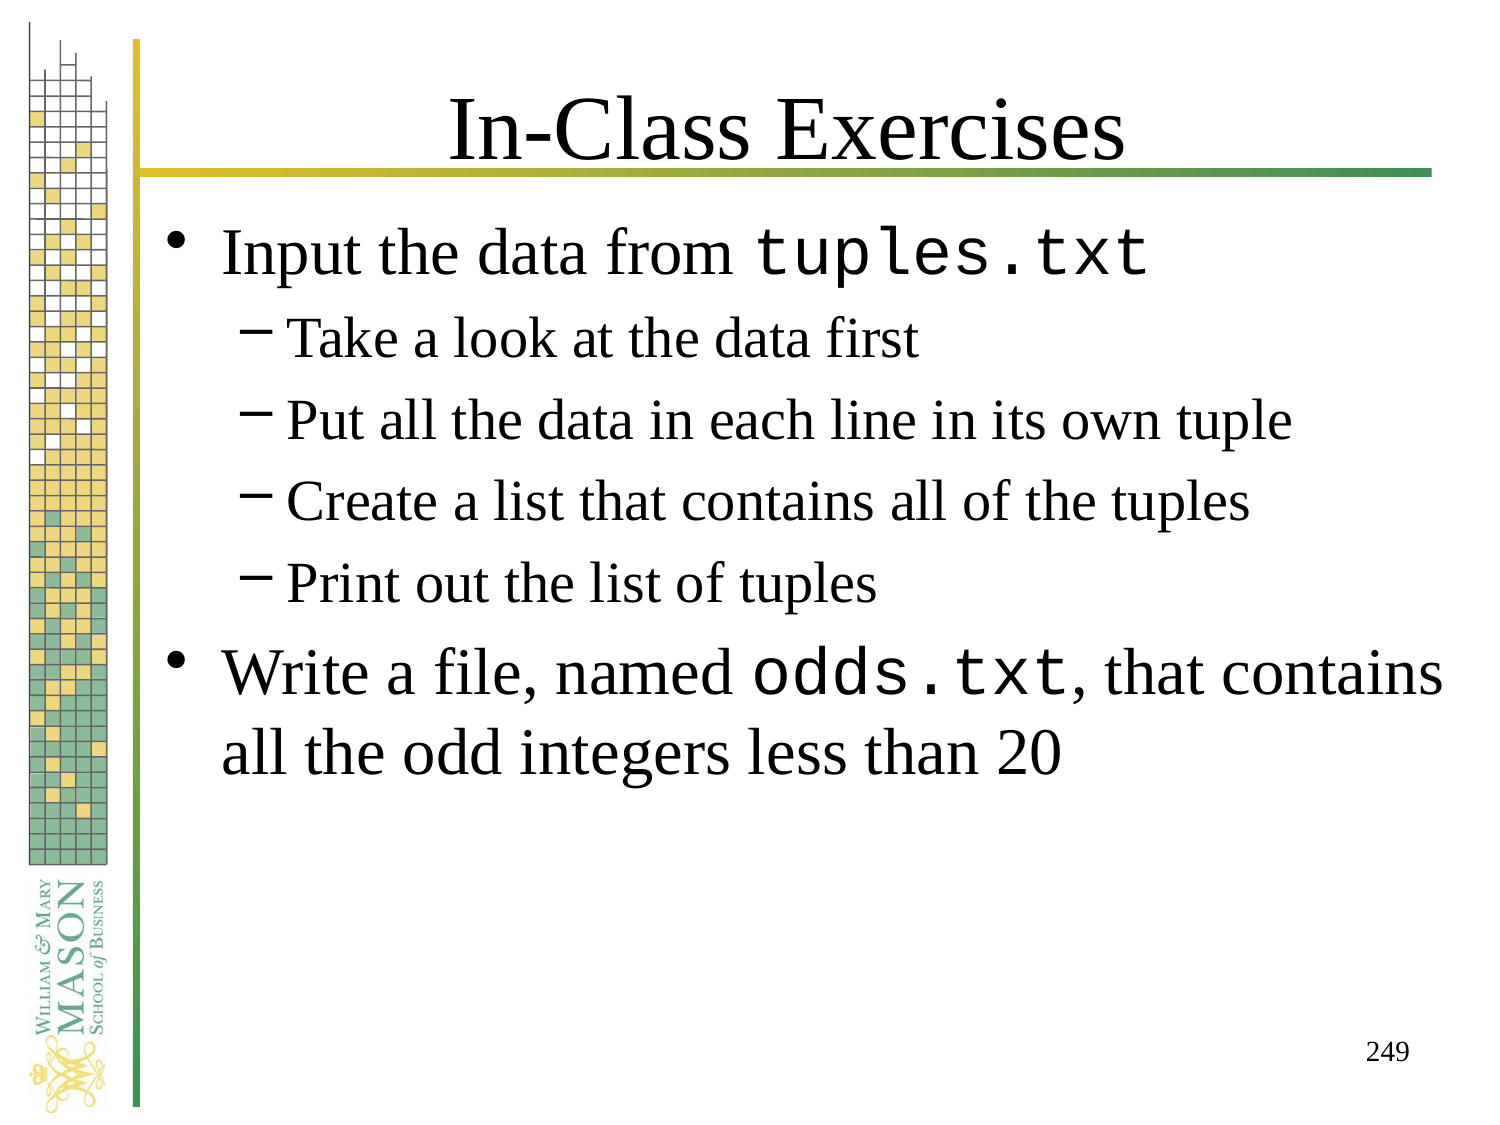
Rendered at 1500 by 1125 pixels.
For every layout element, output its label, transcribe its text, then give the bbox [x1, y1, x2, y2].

title In-Class Exercises [150, 45, 1425, 200]
slide_number 249 [1048, 1024, 1426, 1103]
list Input the data from tuples.txt Take a look at the data first Put all the data in each line in its own tuple Create a list that contains all of the tuples Print out the list of tuples Write a file, named odds.txt, that contains all the odd integers less than 20 [150, 200, 1464, 1005]
table_header Description [29, 879, 107, 1113]
